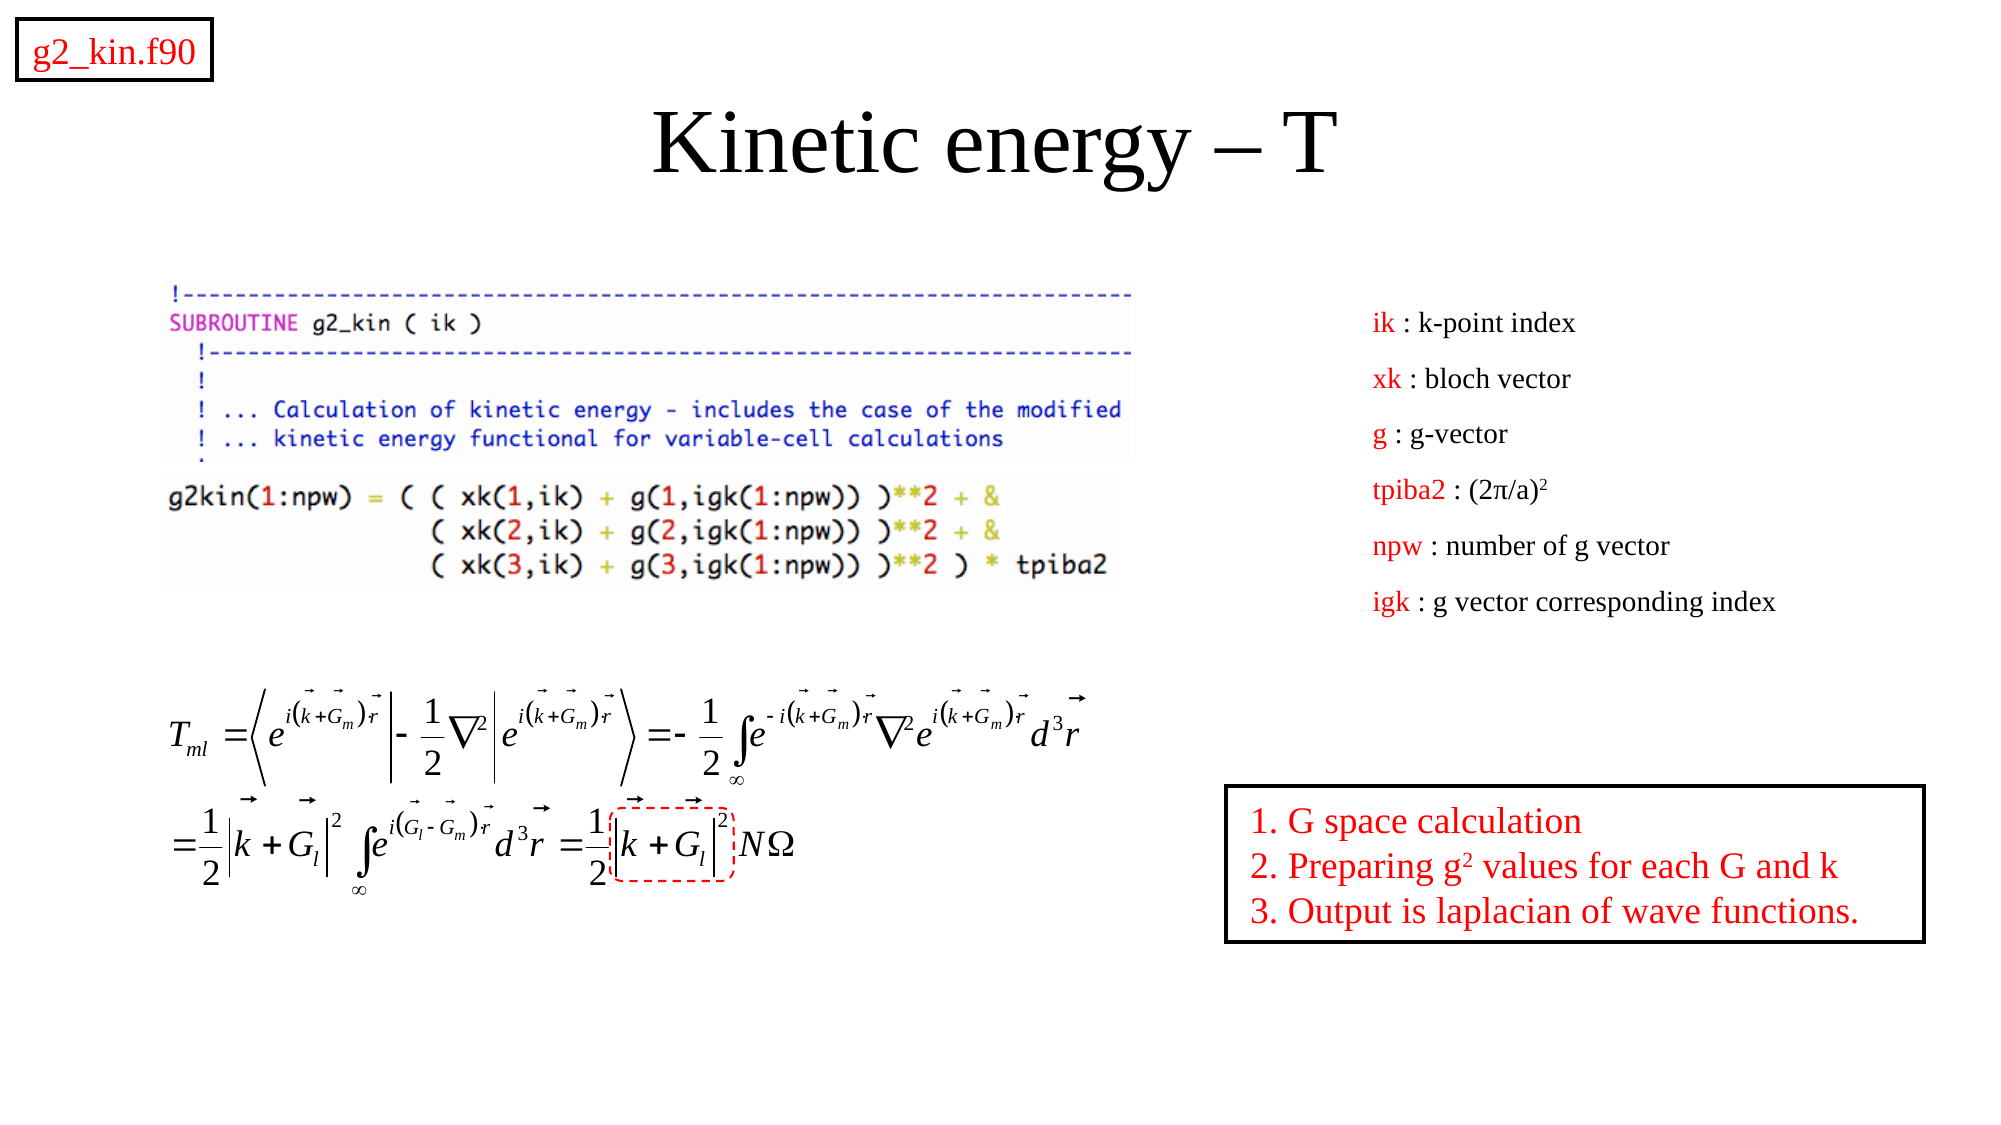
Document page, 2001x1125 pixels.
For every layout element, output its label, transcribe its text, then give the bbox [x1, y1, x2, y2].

text_box 1. G space calculation 2. Preparing g2 values for each G and k 3. Output is laplacian of wave functions. [1225, 785, 1925, 943]
text_box ik : k-point index xk : bloch vector g : g-vector tpiba2 : (2π/a)2 npw : number of g vector igk : g vector corresponding index [1357, 295, 1792, 625]
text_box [164, 681, 1091, 905]
text_box g2_kin.f90 [16, 18, 213, 81]
picture [164, 281, 1131, 462]
picture [164, 476, 1116, 588]
title Kinetic energy – T [133, 33, 1859, 252]
